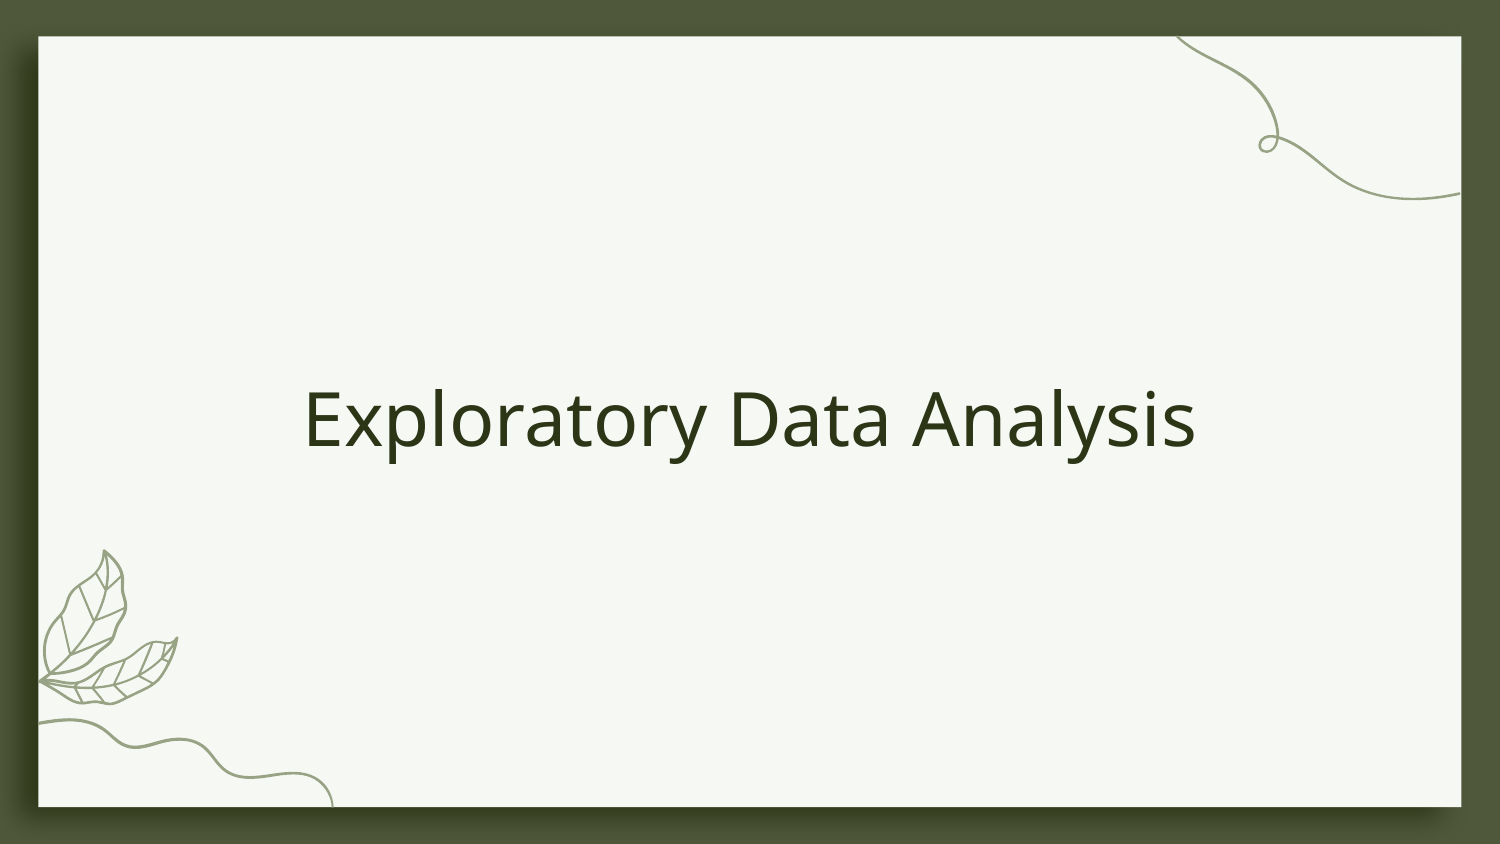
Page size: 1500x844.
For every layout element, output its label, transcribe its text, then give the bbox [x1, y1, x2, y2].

title Exploratory Data Analysis [268, 356, 1232, 488]
